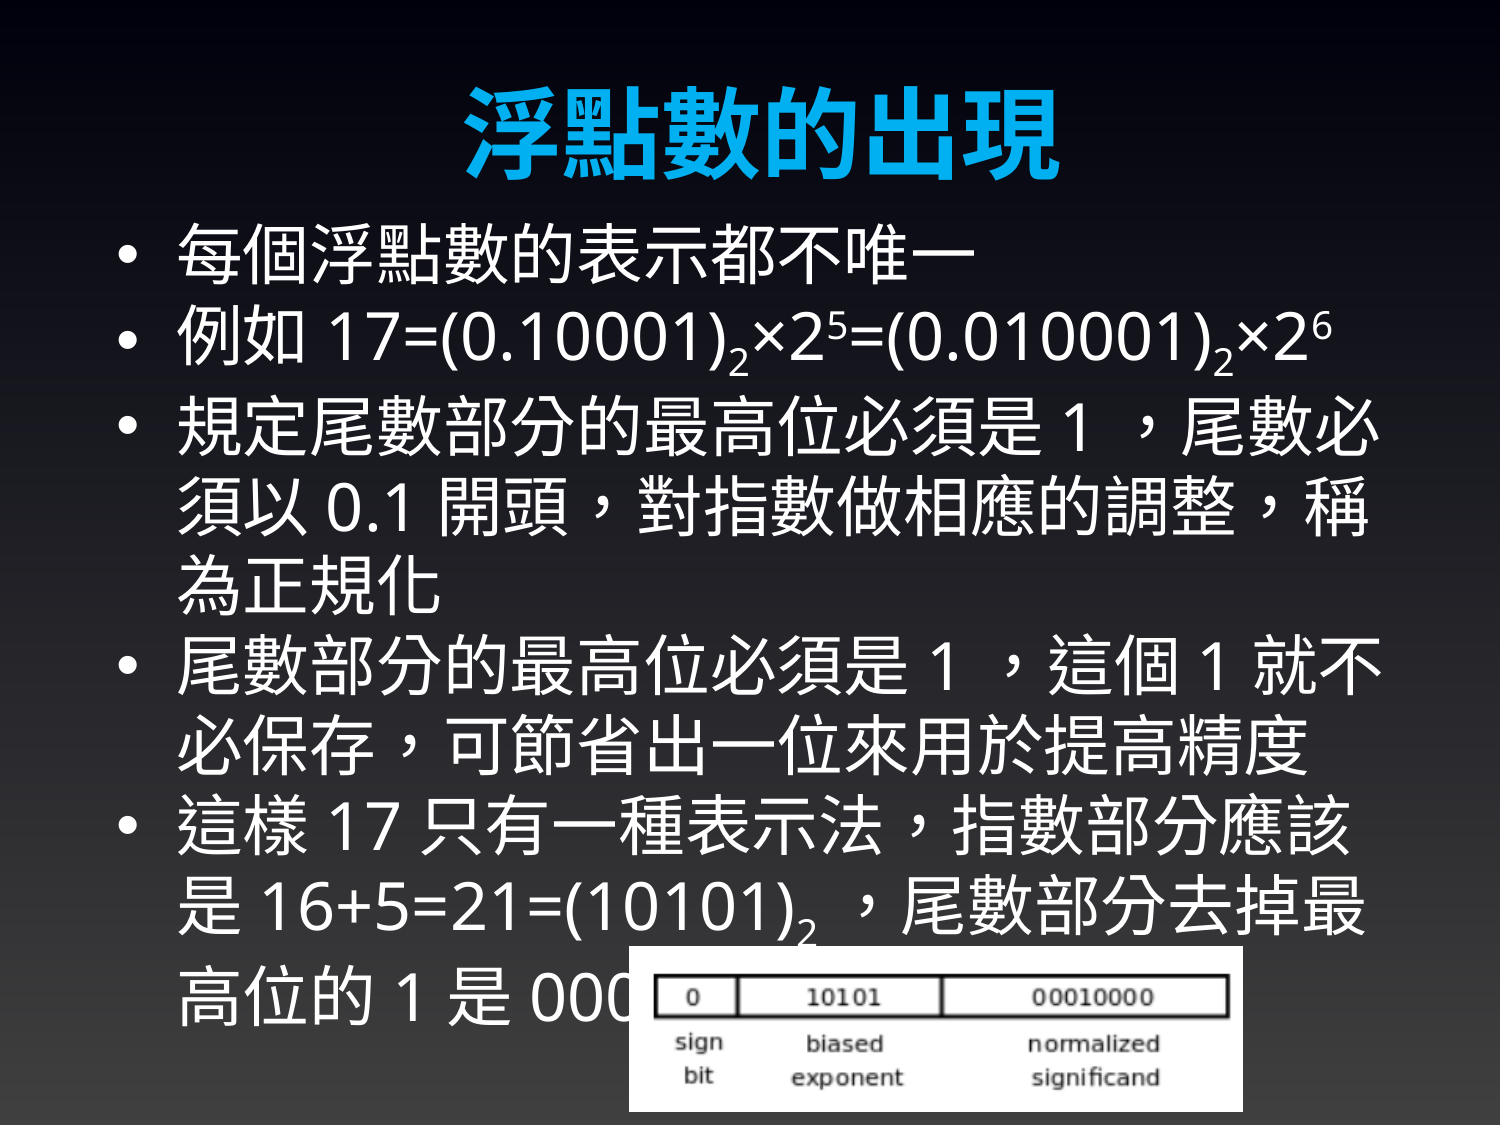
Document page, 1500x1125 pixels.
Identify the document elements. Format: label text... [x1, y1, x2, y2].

picture [629, 945, 1243, 1113]
text_box 每個浮點數的表示都不唯一 例如17=(0.10001)2×25=(0.010001)2×26 規定尾數部分的最高位必須是1，尾數必須以0.1開頭，對指數做相應的調整，稱為正規化 尾數部分的最高位必須是1，這個1就不必保存，可節省出一位來用於提高精度 這樣17只有一種表示法，指數部分應該是16+5=21=(10101)2，尾數部分去掉最高位的1是0001 [102, 205, 1428, 1043]
text_box 浮點數的出現 [446, 43, 1142, 206]
